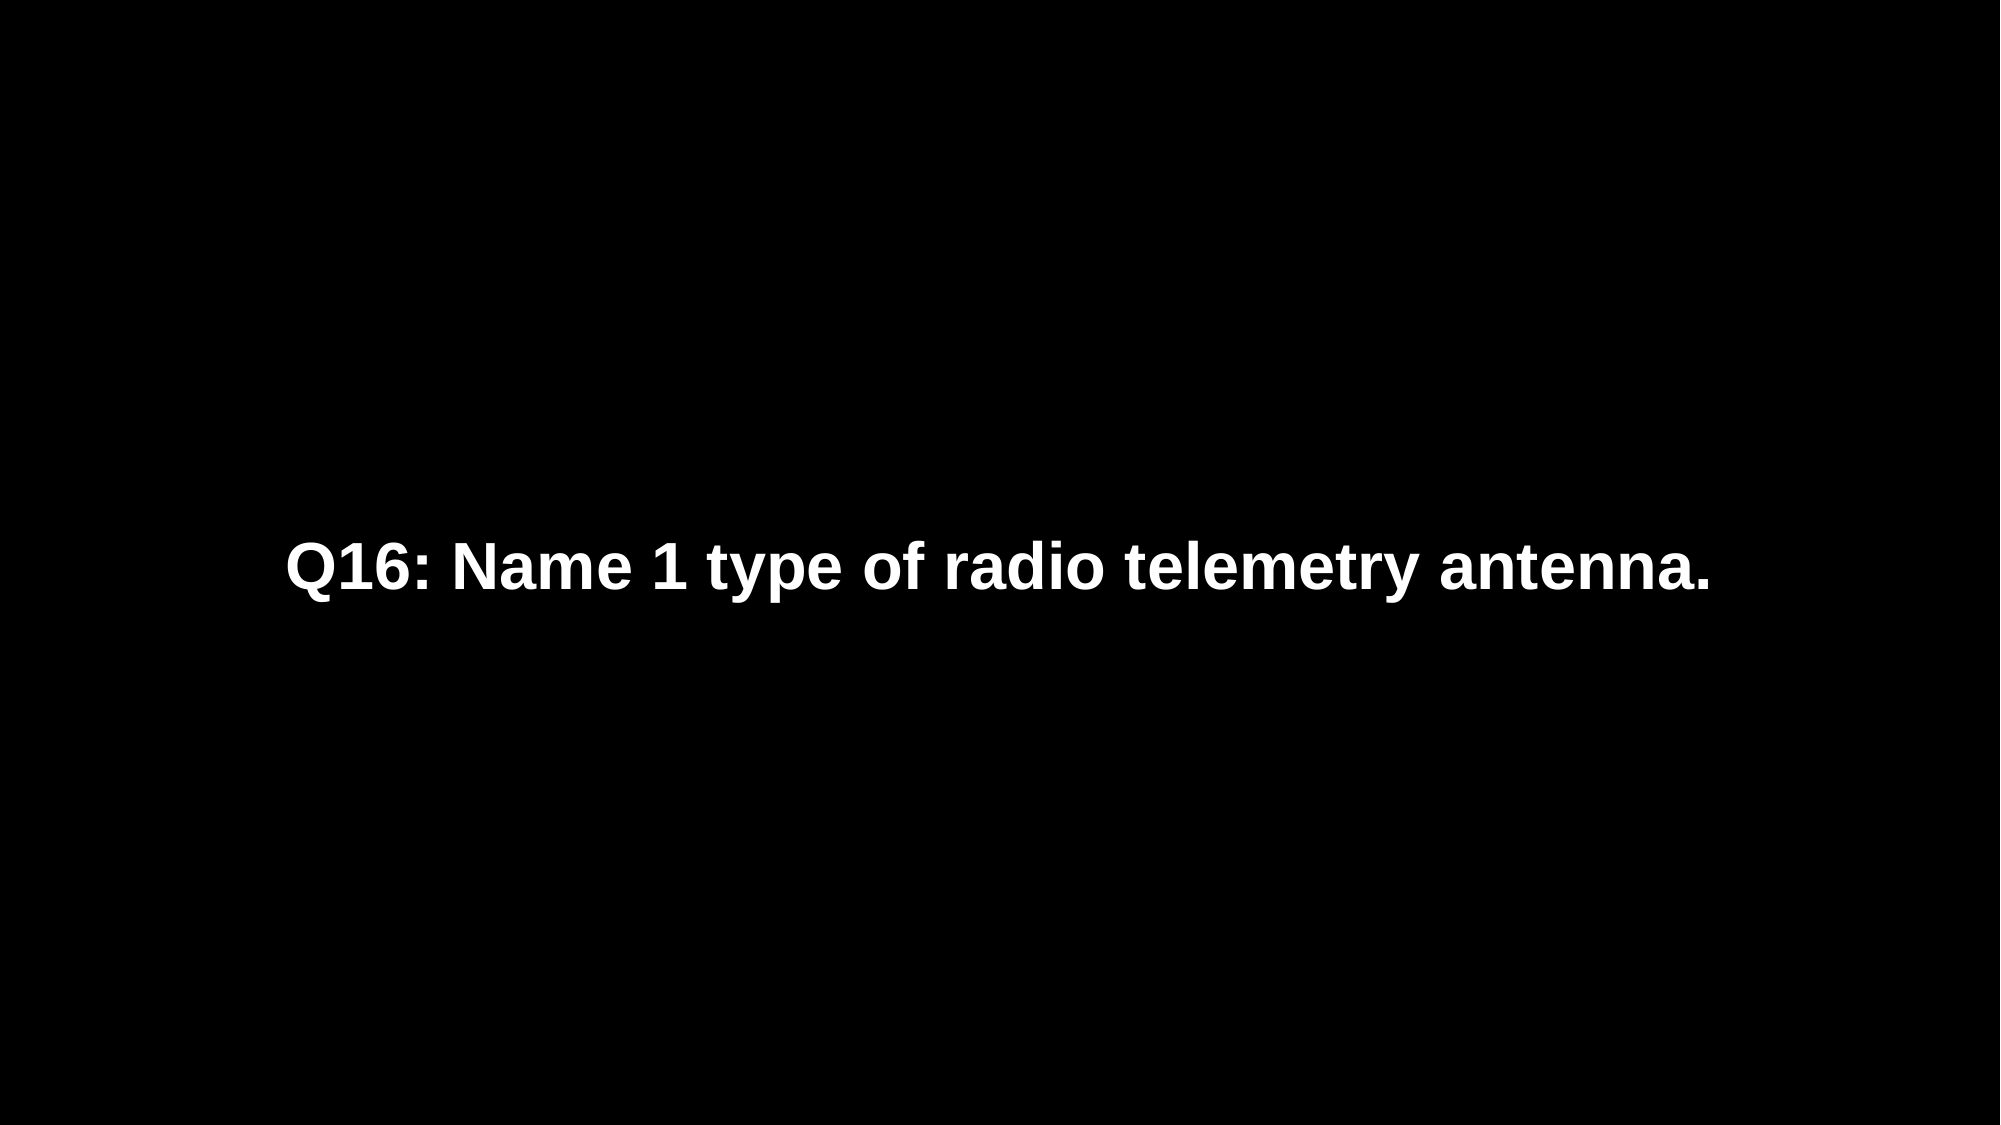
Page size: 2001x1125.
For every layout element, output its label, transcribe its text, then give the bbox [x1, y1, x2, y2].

text_box Q16: Name 1 type of radio telemetry antenna. [0, 0, 2000, 1125]
